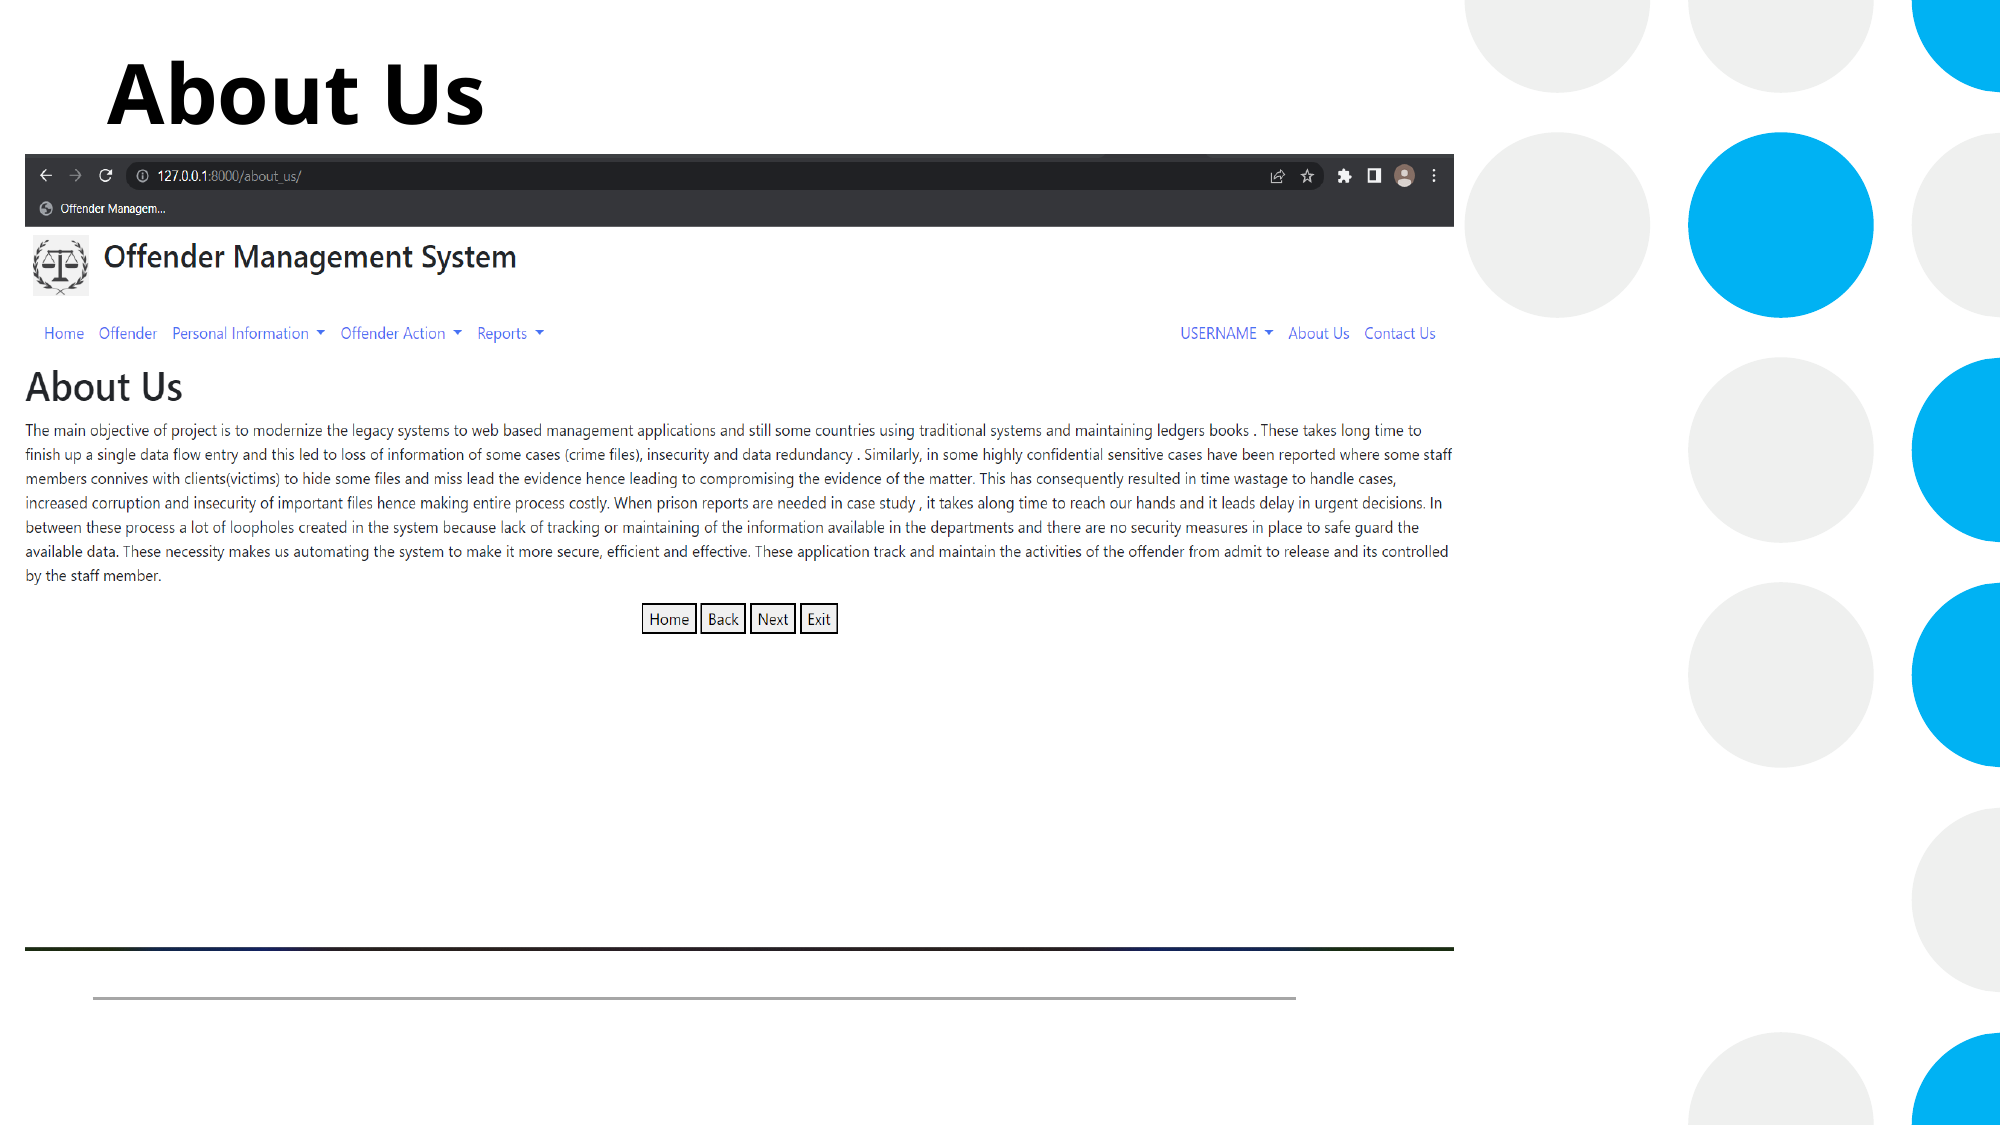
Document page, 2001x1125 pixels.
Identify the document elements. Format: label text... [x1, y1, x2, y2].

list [25, 154, 1454, 951]
title About Us [92, 33, 558, 154]
